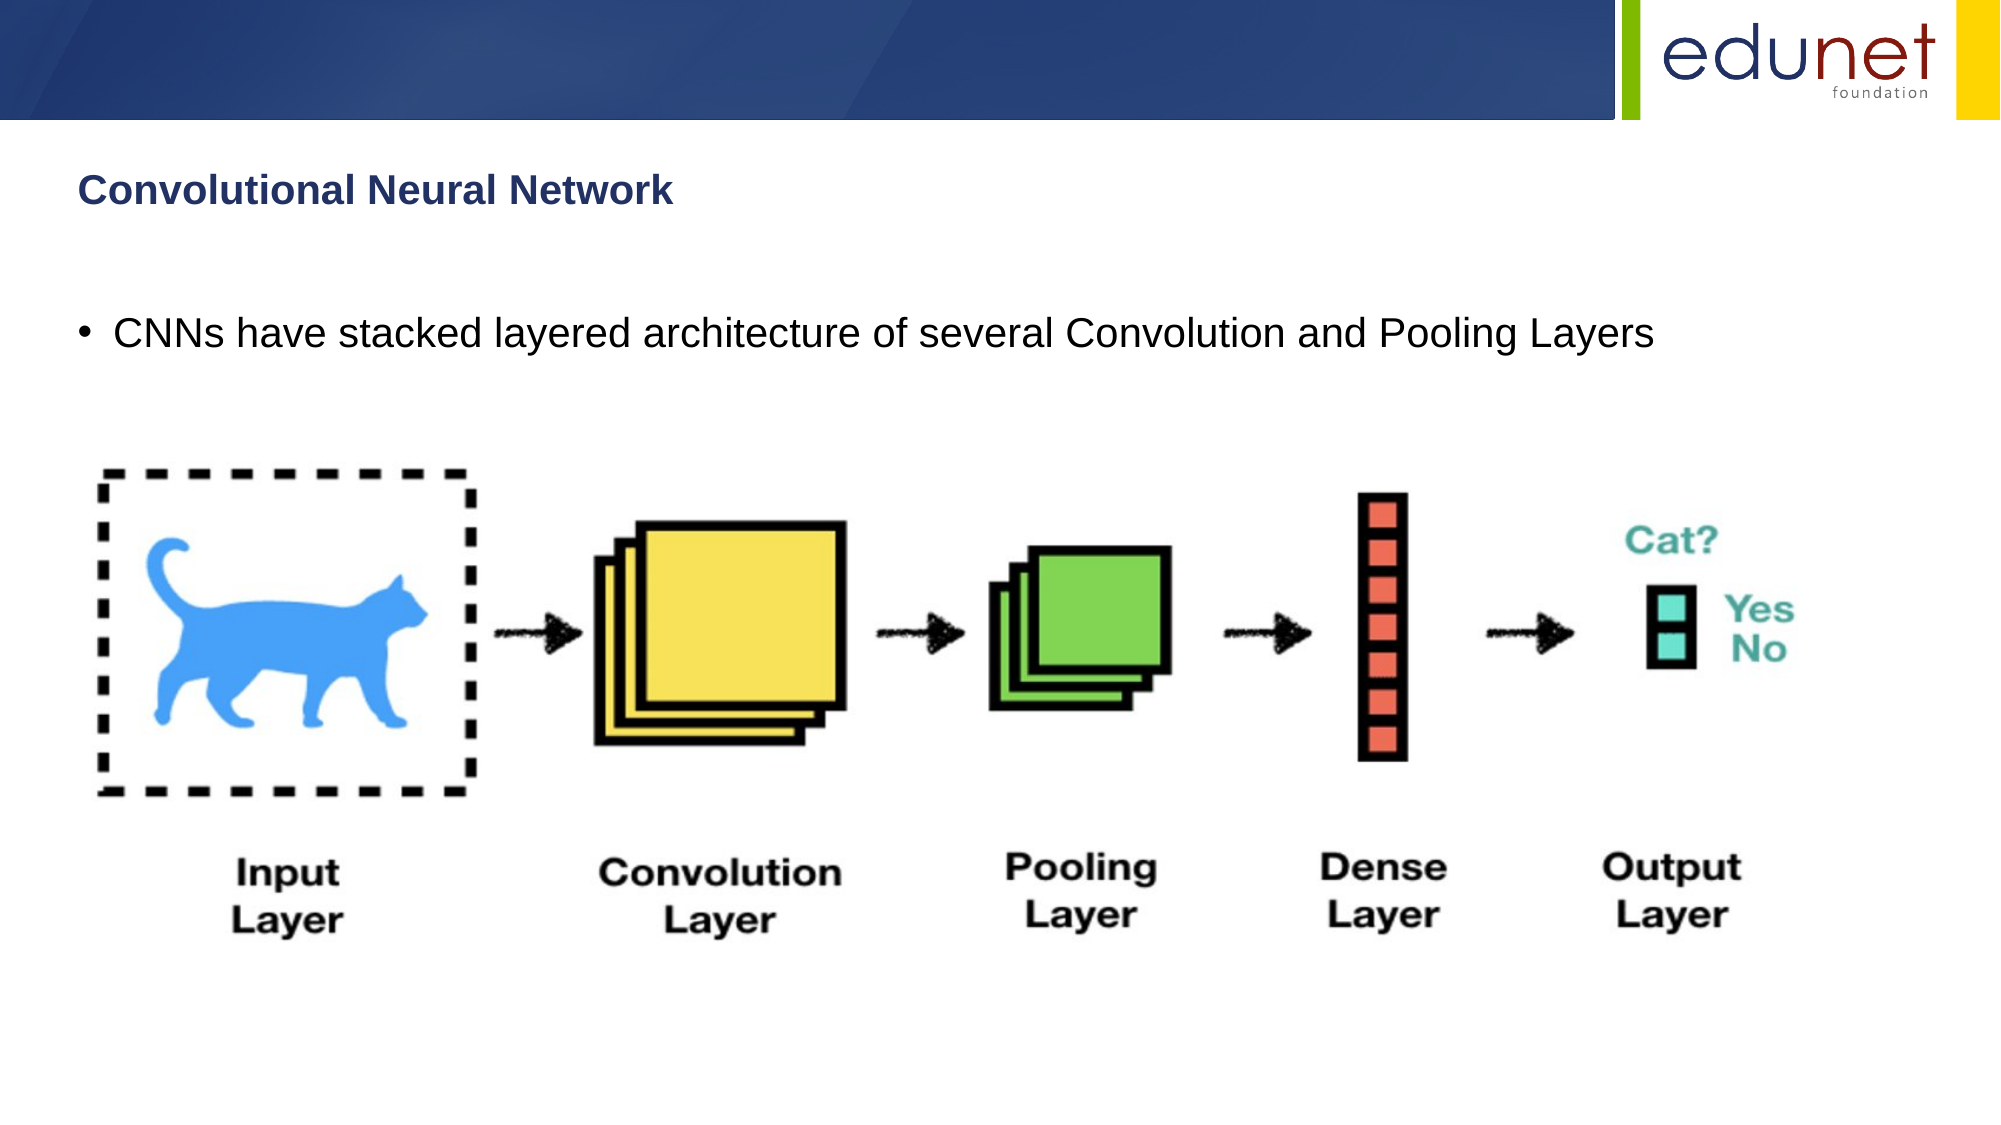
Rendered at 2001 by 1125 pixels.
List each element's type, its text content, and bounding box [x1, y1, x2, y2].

picture [1652, 12, 1948, 108]
text_box Convolutional Neural Network​ [63, 155, 1064, 221]
picture [62, 433, 1838, 979]
text_box CNNs have stacked layered architecture of several Convolution and Pooling Layers​ [62, 298, 1807, 364]
